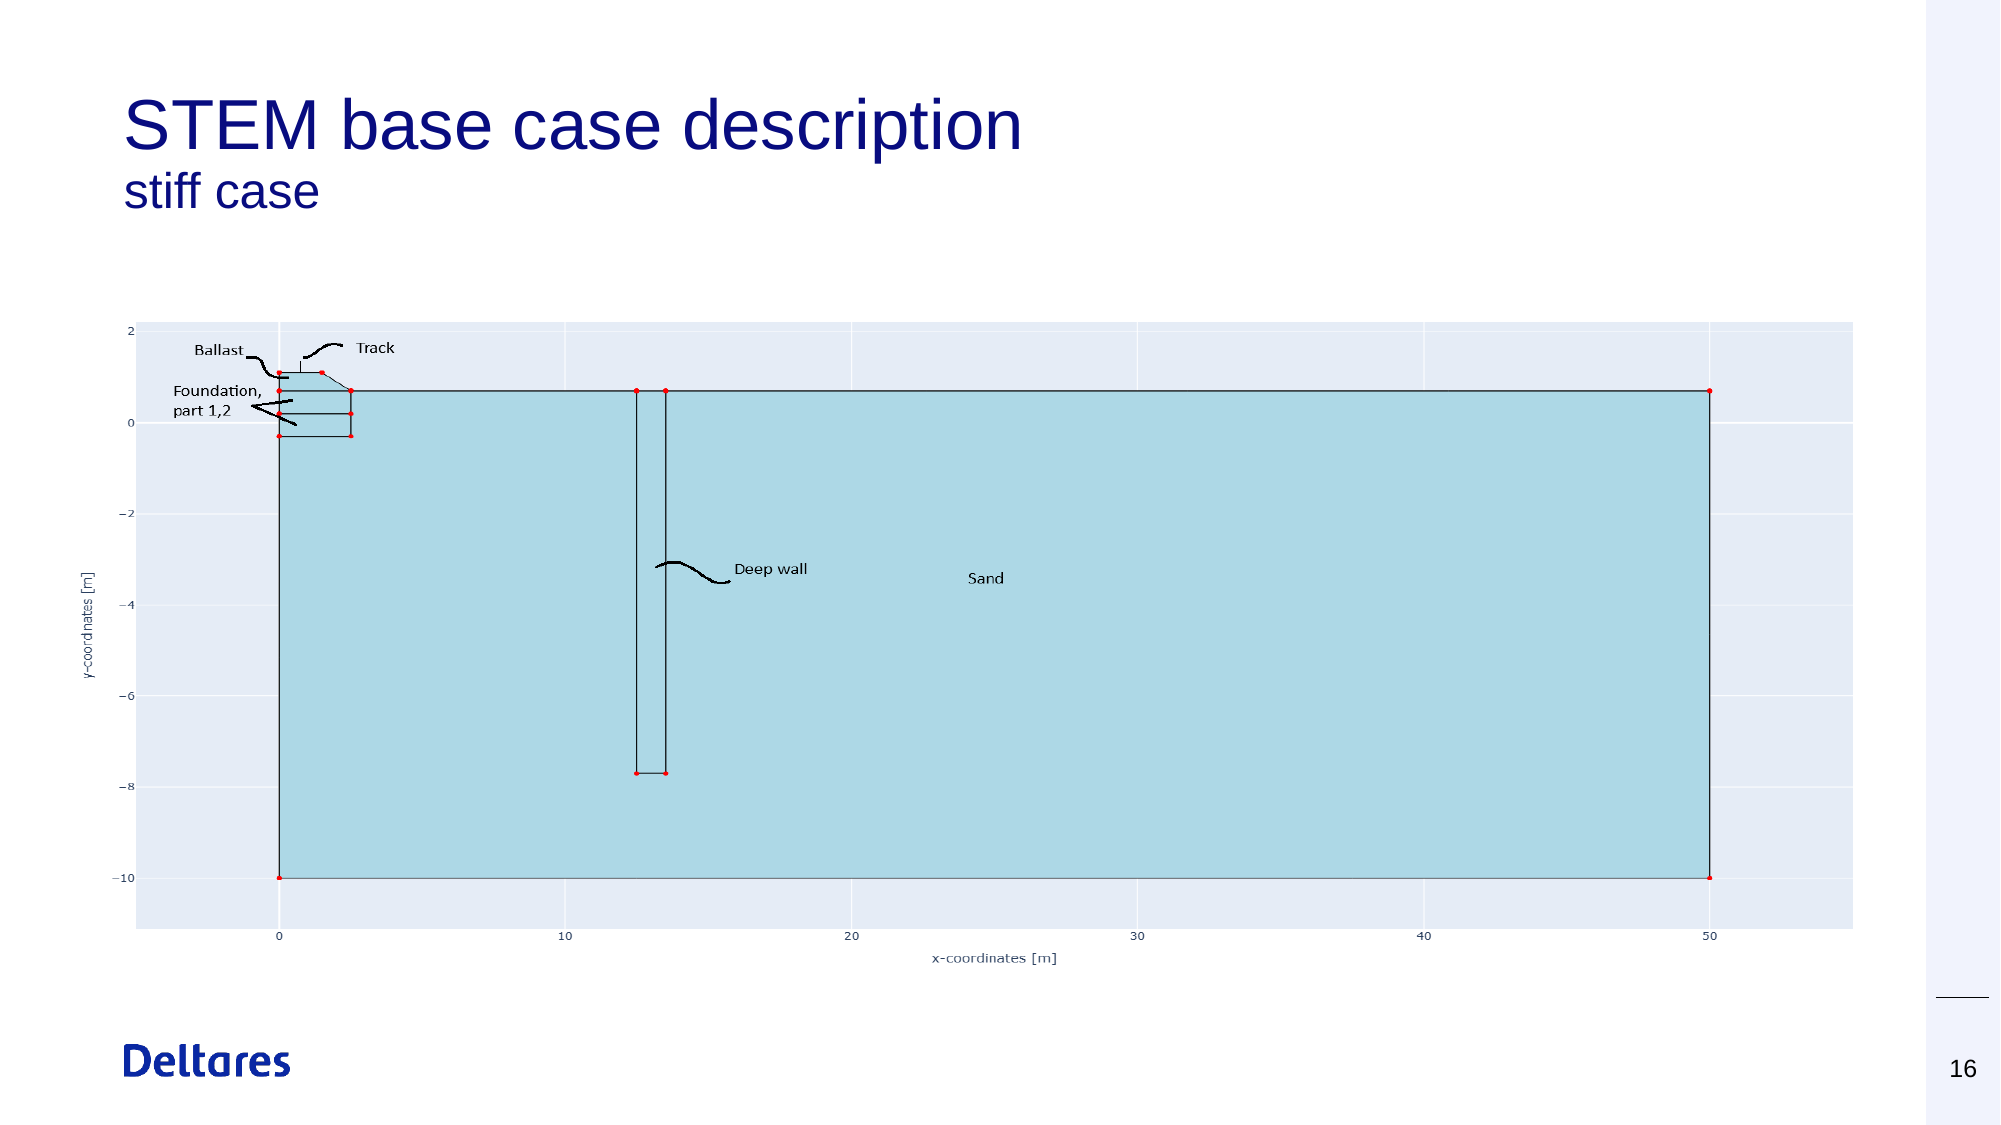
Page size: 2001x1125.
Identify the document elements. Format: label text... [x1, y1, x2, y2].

picture [108, 1028, 304, 1092]
slide_number 16 [1926, 1052, 2000, 1083]
title STEM base case description stiff case [123, 88, 1850, 243]
picture [57, 319, 1871, 999]
